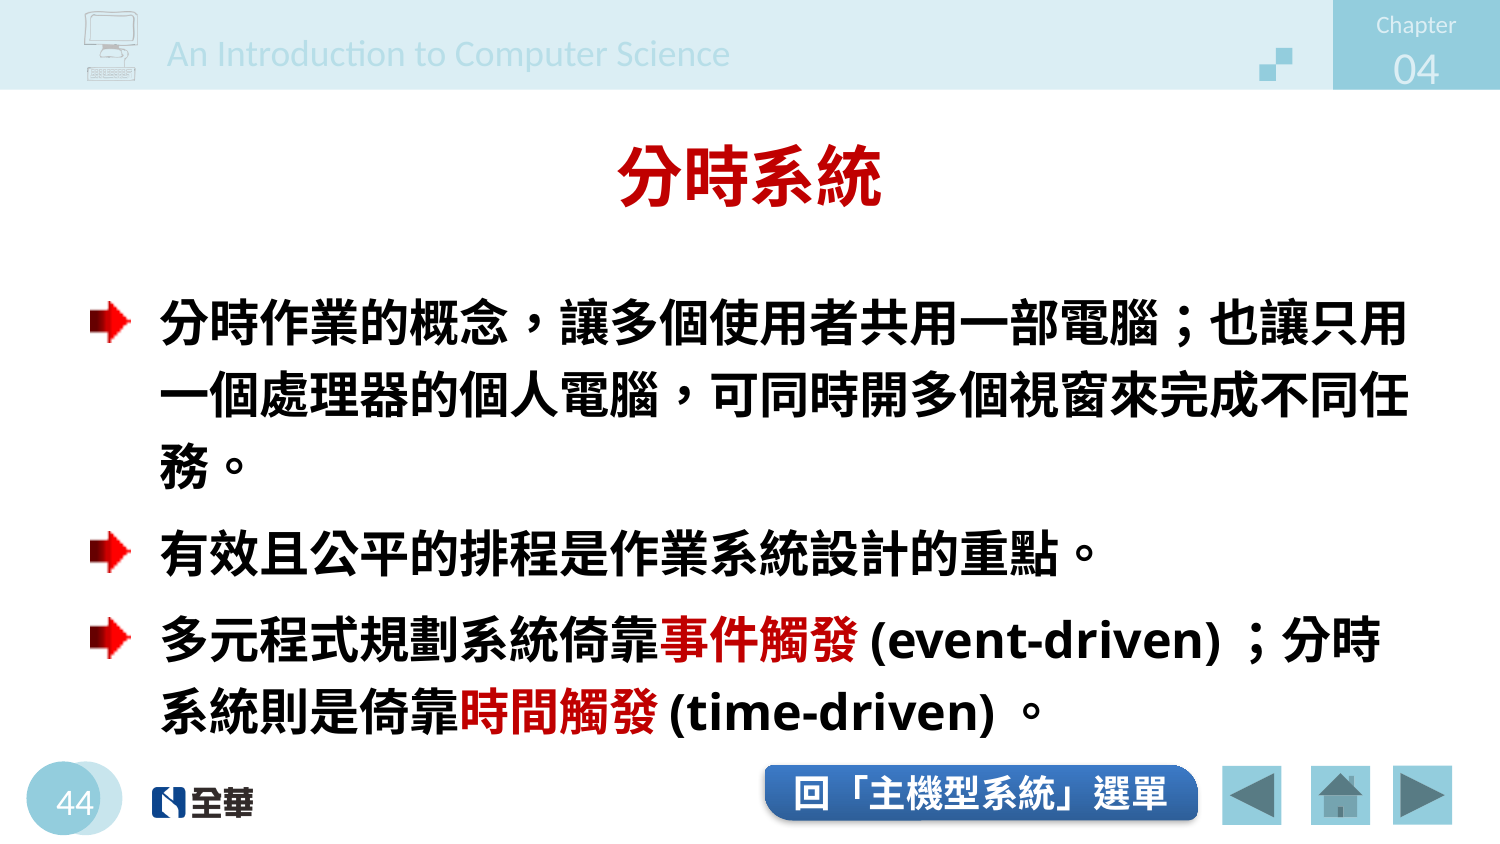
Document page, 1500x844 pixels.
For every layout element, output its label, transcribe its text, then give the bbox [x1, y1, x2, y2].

picture [90, 531, 131, 573]
title 分時系統 [75, 104, 1425, 245]
picture [90, 617, 131, 659]
text_box 回「主機型系統」選單 [764, 765, 1198, 821]
picture [90, 301, 131, 343]
picture [84, 11, 138, 81]
picture [152, 787, 253, 818]
list 分時作業的概念，讓多個使用者共用一部電腦；也讓只用一個處理器的個人電腦，可同時開多個視窗來完成不同任務。 有效且公平的排程是作業系統設計的重點。 多元程式規劃系統倚靠事件觸發(event-driven)；分時系統則是倚靠時間觸發(time-driven)。 [75, 272, 1425, 754]
